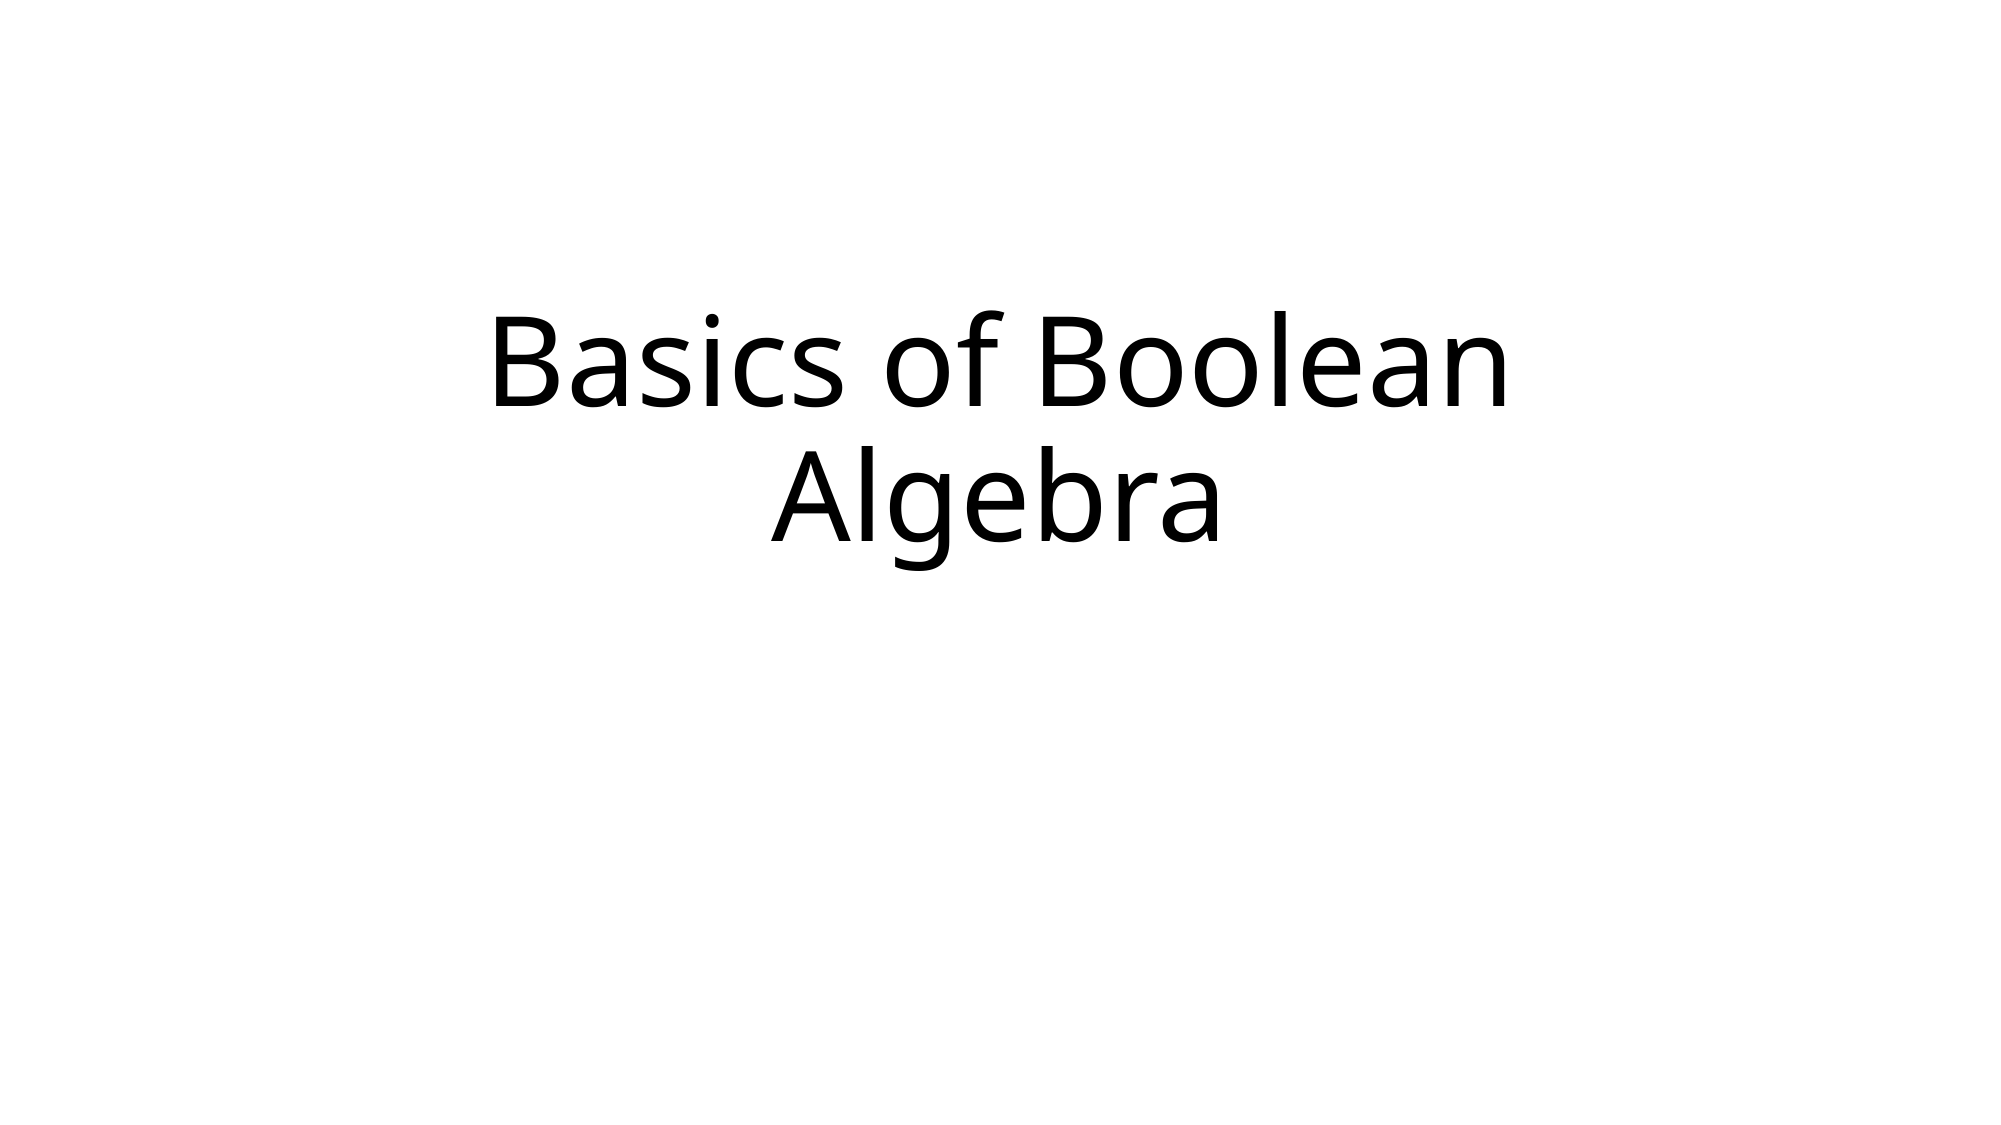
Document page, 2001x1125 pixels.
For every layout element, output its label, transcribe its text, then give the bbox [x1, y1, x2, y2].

title Basics of Boolean Algebra [249, 184, 1750, 576]
